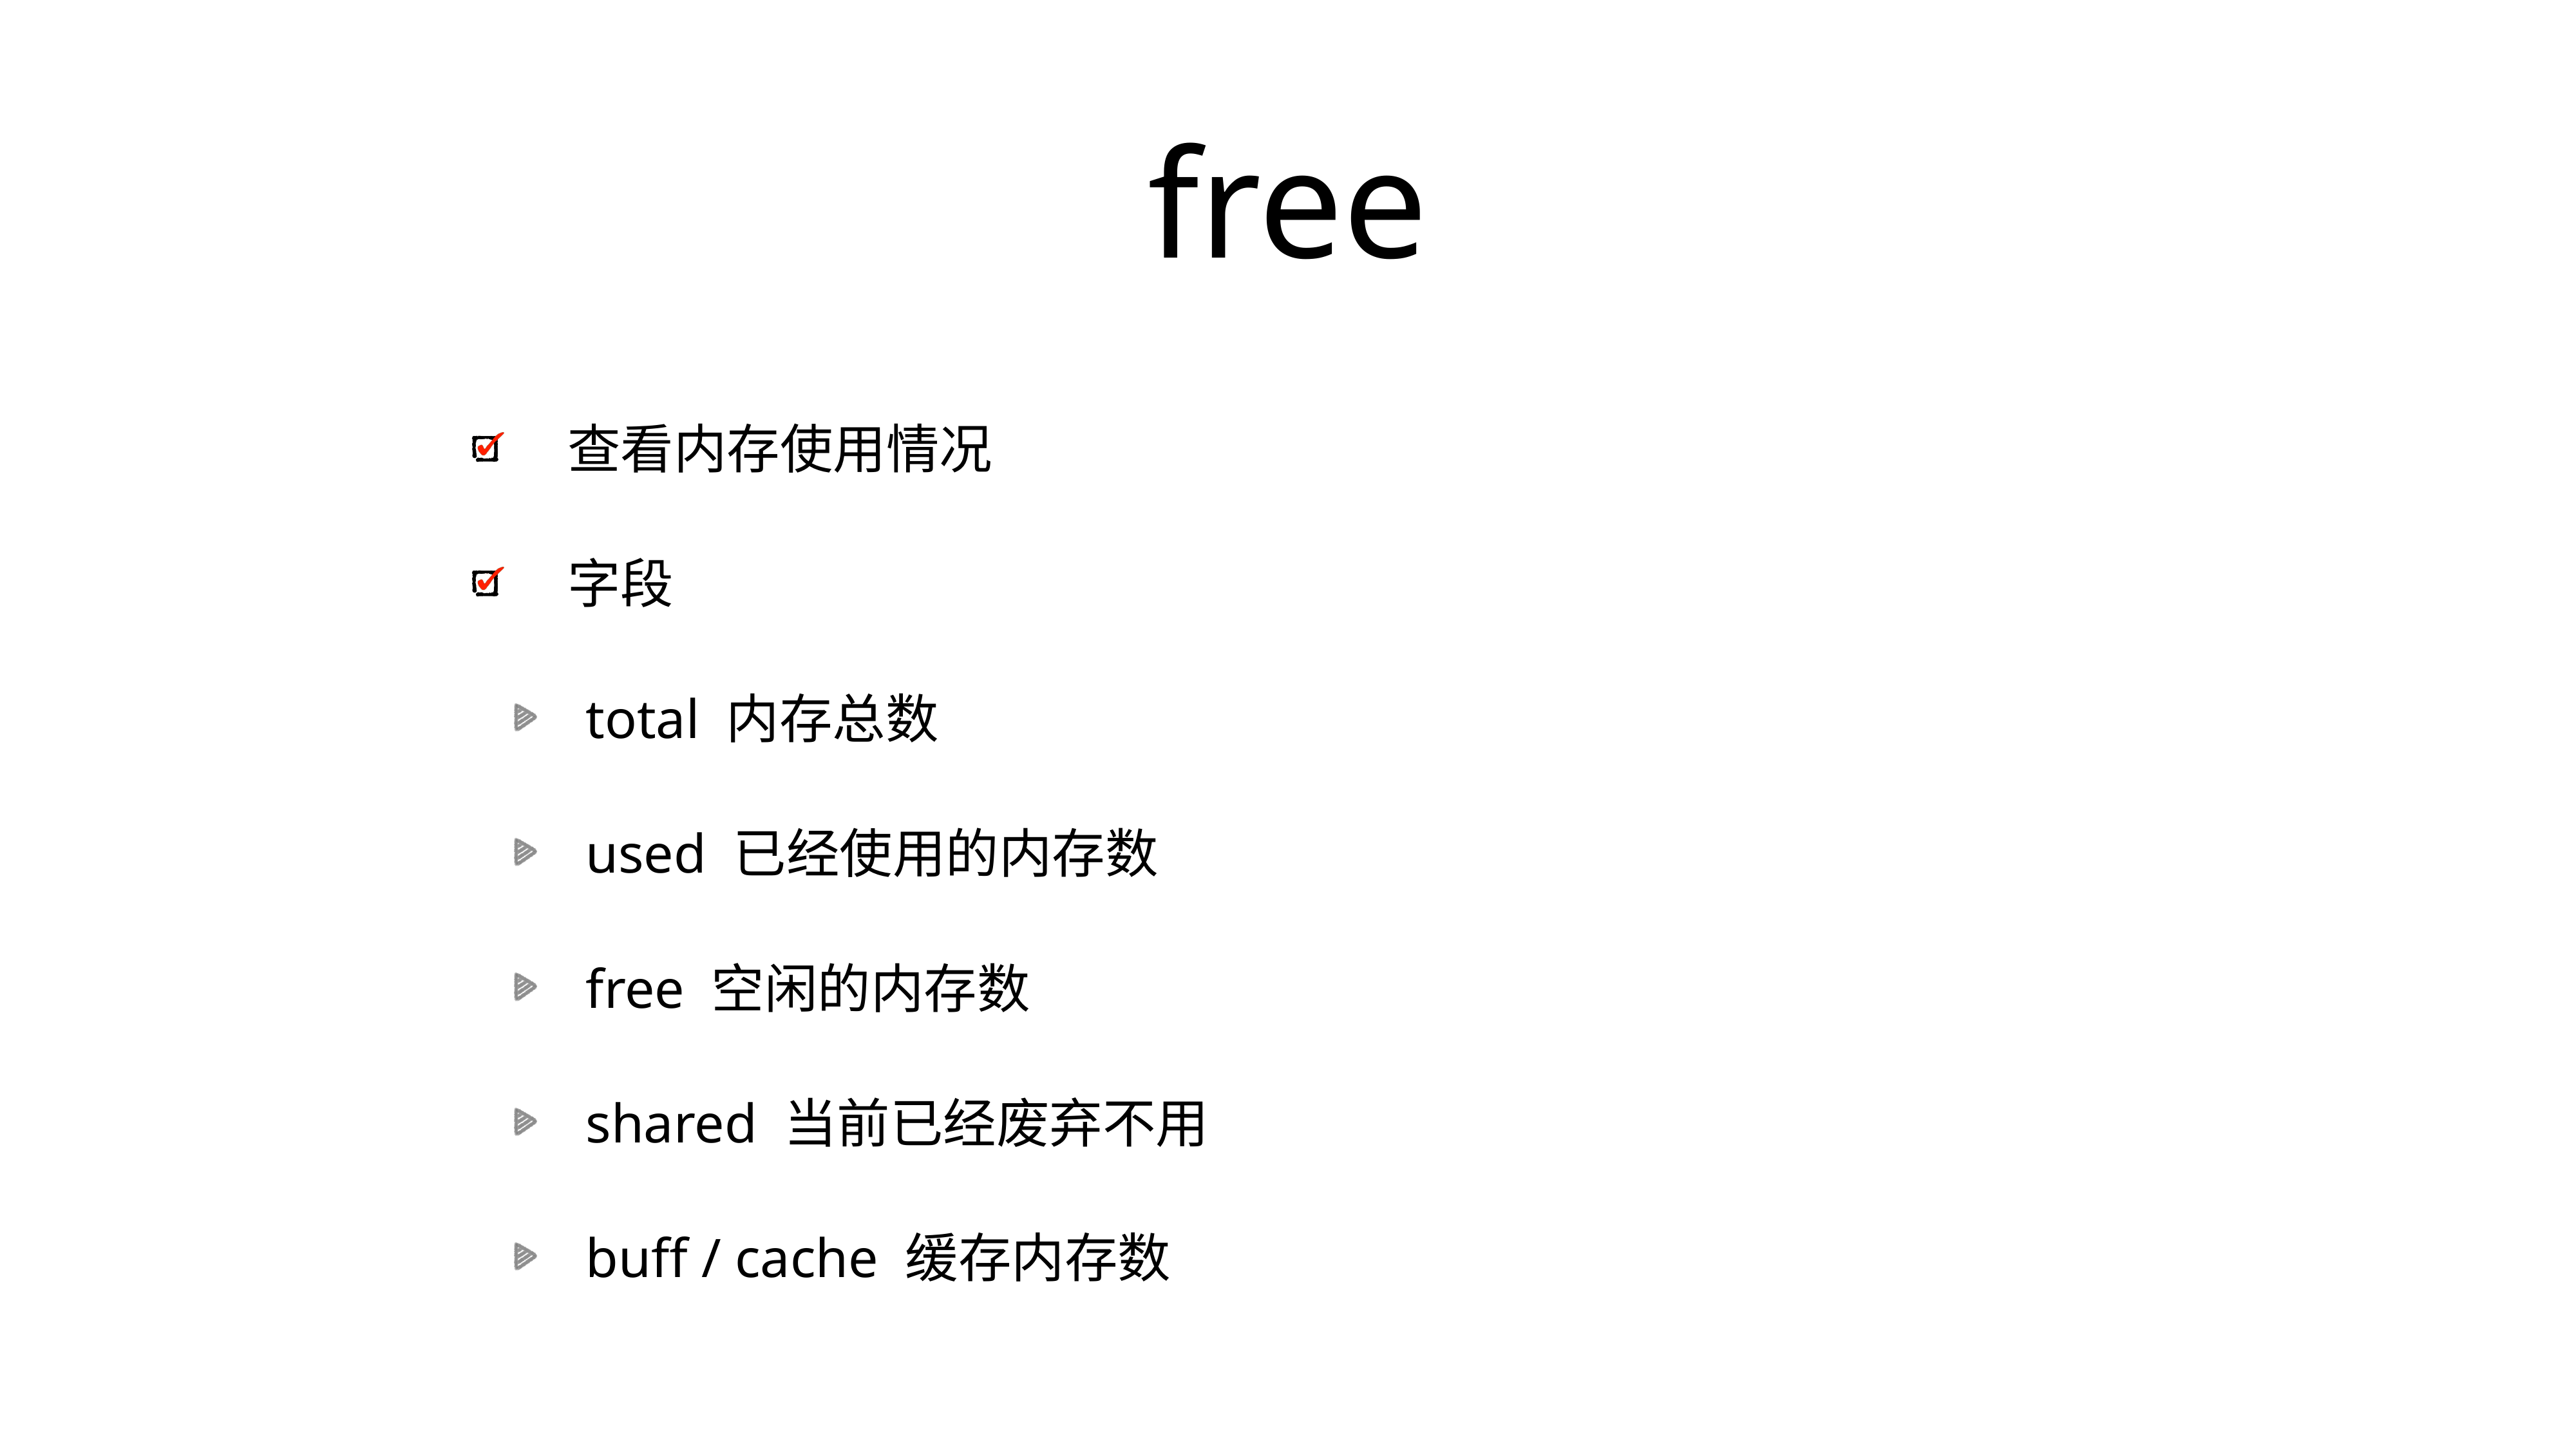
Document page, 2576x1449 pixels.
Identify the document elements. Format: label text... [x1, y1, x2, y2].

picture [471, 567, 504, 597]
picture [471, 432, 504, 462]
picture [513, 971, 538, 1002]
list 查看内存使用情况 字段 total 内存总数 used 已经使用的内存数 free 空闲的内存数 shared 当前已经废弃不用 buff / cache 缓存内存数 [463, 384, 1334, 1320]
picture [513, 837, 538, 867]
picture [513, 1106, 538, 1137]
title free [463, 37, 2113, 359]
picture [513, 1241, 538, 1271]
picture [513, 702, 538, 732]
